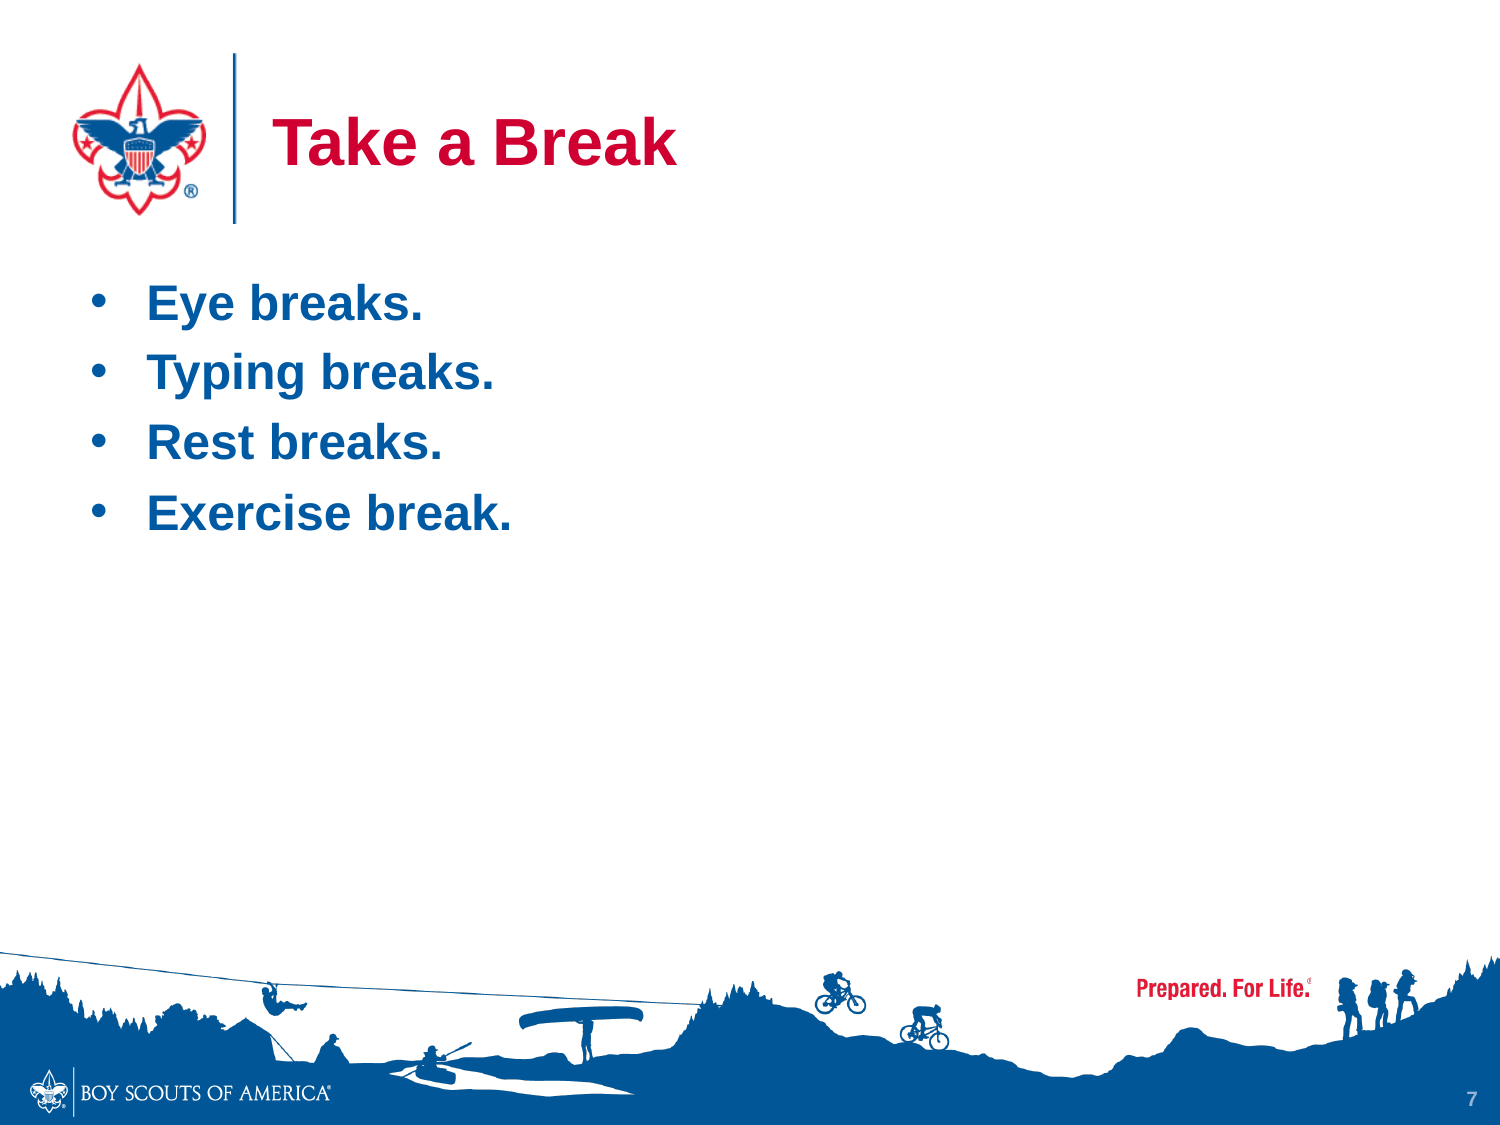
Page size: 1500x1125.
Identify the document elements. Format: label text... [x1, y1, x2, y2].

picture [72, 53, 237, 224]
picture [0, 952, 1500, 1125]
title Take a Break [257, 45, 1413, 233]
list Eye breaks. Typing breaks. Rest breaks. Exercise break. [75, 262, 1425, 958]
slide_number 7 [1425, 1067, 1493, 1125]
